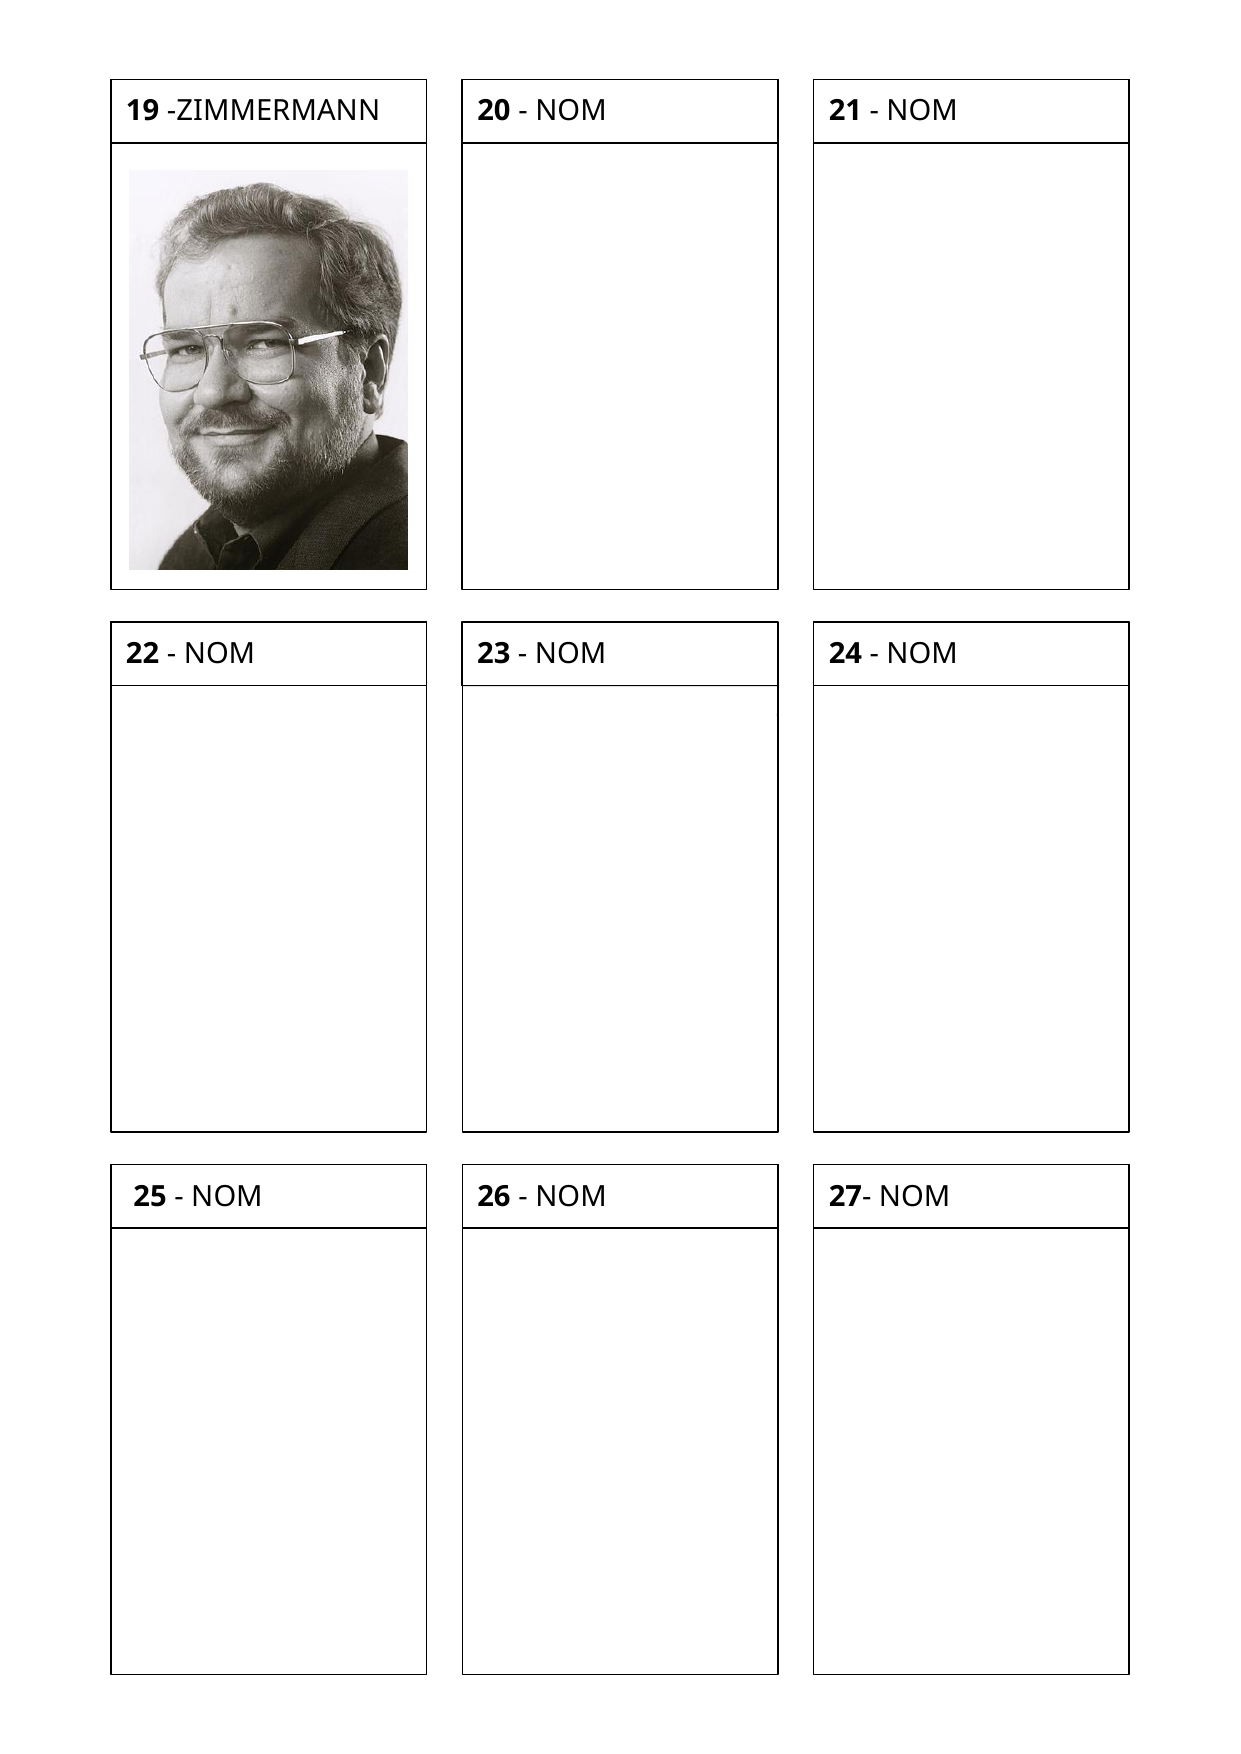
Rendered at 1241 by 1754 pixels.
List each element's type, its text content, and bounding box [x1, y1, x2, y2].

text_box 24 - NOM [813, 623, 1130, 681]
text_box 22 - NOM [110, 623, 427, 681]
text_box 26 - NOM [462, 1165, 778, 1223]
text_box [110, 1228, 427, 1675]
text_box [462, 1223, 778, 1228]
text_box [813, 1228, 1130, 1675]
text_box 23 - NOM [461, 623, 778, 681]
text_box [110, 686, 427, 1133]
text_box [813, 686, 1130, 1133]
text_box [813, 681, 1130, 686]
text_box [462, 138, 778, 143]
text_box 20 - NOM [462, 80, 778, 138]
text_box [110, 143, 427, 590]
text_box 27- NOM [813, 1165, 1130, 1223]
text_box [462, 686, 778, 1133]
text_box [462, 1228, 778, 1675]
text_box [813, 138, 1130, 143]
text_box [461, 681, 778, 686]
text_box 25 - NOM [110, 1165, 427, 1223]
text_box 19 -ZIMMERMANN [110, 80, 427, 138]
text_box [462, 143, 778, 590]
text_box [813, 1223, 1130, 1228]
text_box [110, 681, 427, 686]
picture [129, 170, 409, 570]
text_box 21 - NOM [813, 80, 1130, 138]
text_box [110, 1223, 427, 1228]
text_box [813, 143, 1130, 590]
text_box [110, 138, 427, 143]
